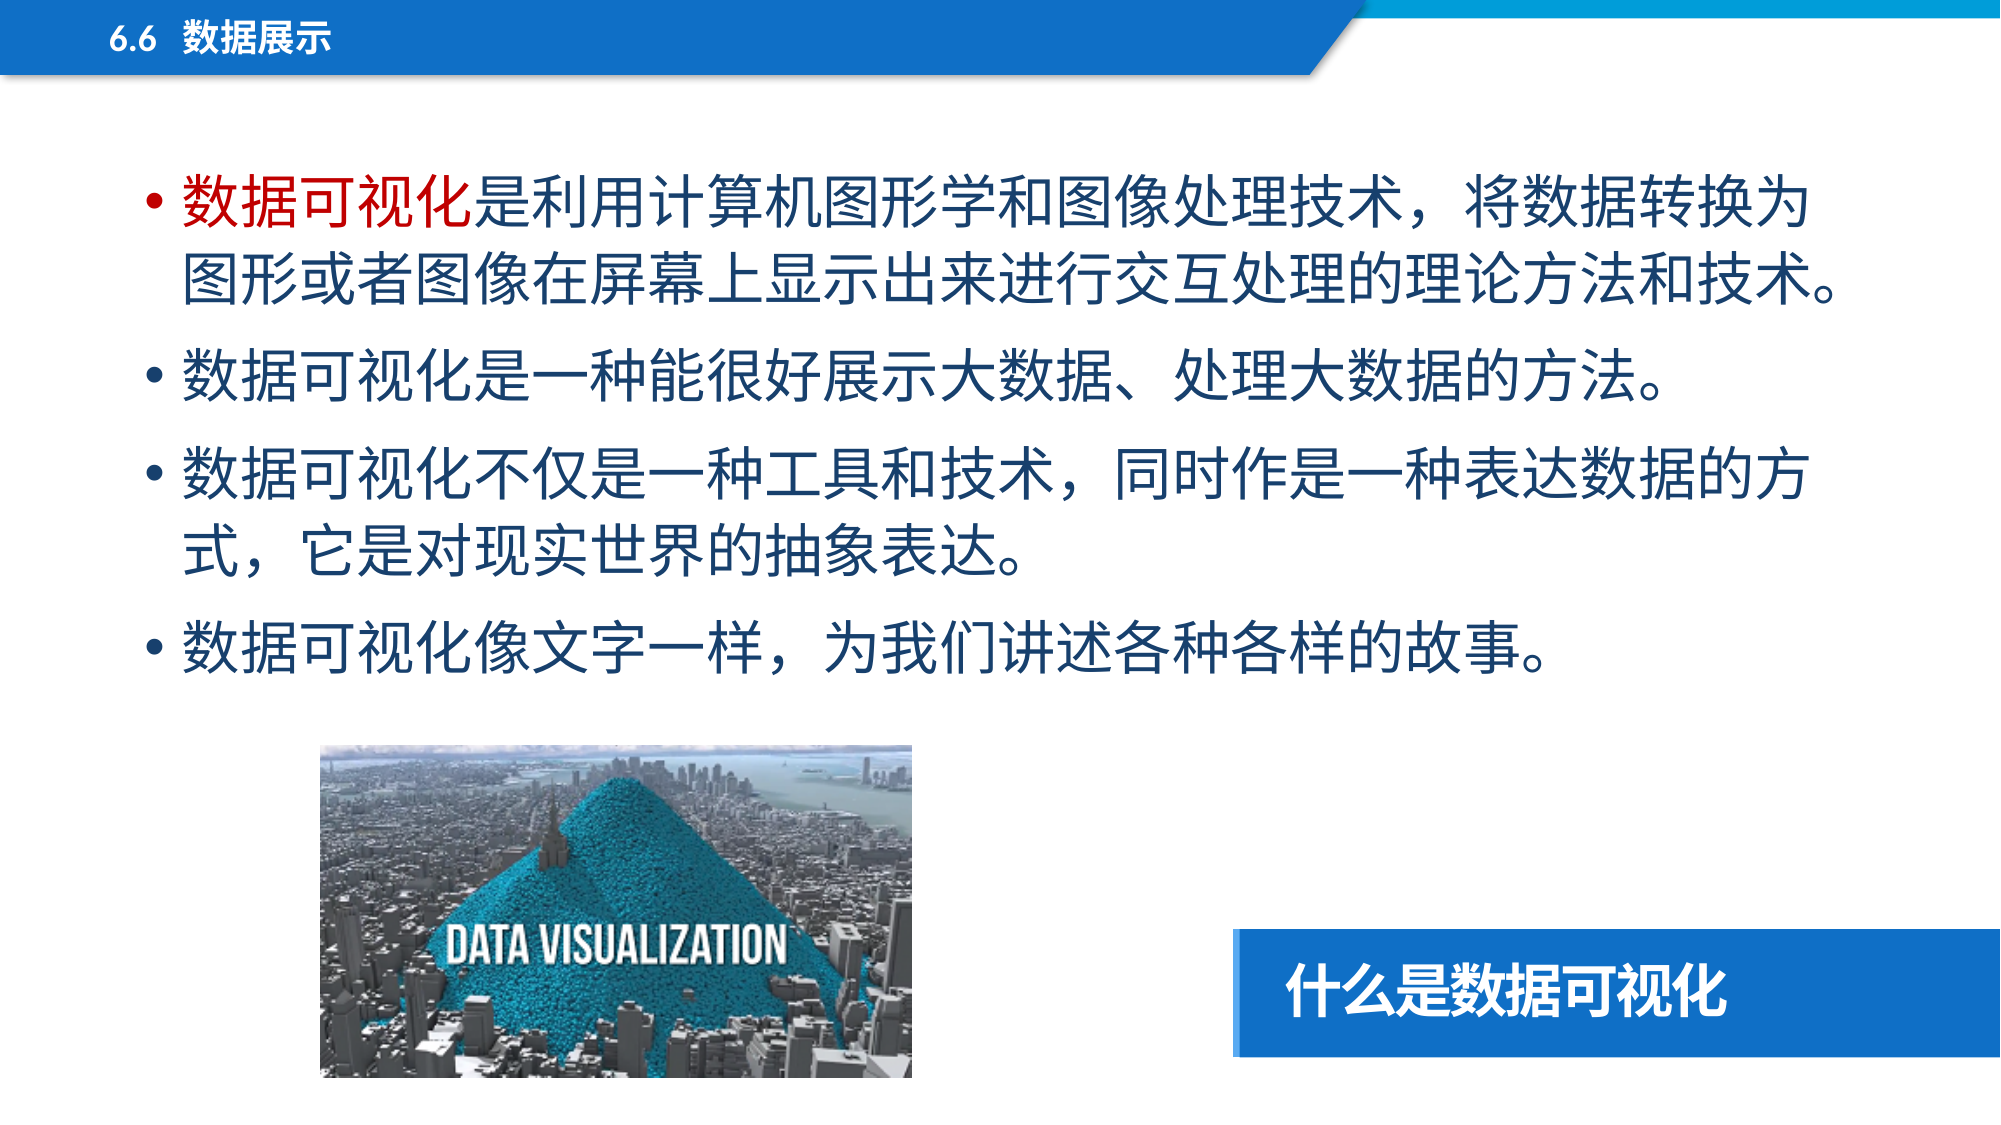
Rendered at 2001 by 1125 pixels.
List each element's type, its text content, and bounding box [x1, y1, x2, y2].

text_box 数据可视化是利用计算机图形学和图像处理技术，将数据转换为图形或者图像在屏幕上显示出来进行交互处理的理论方法和技术。 数据可视化是一种能很好展示大数据、处理大数据的方法。 数据可视化不仅是一种工具和技术，同时作是一种表达数据的方式，它是对现实世界的抽象表达。 数据可视化像文字一样，为我们讲述各种各样的故事。 [129, 150, 1871, 702]
list 6.6 数据展示 [93, 11, 1138, 68]
picture [320, 745, 912, 1078]
list 什么是数据可视化 [1239, 929, 2000, 1058]
